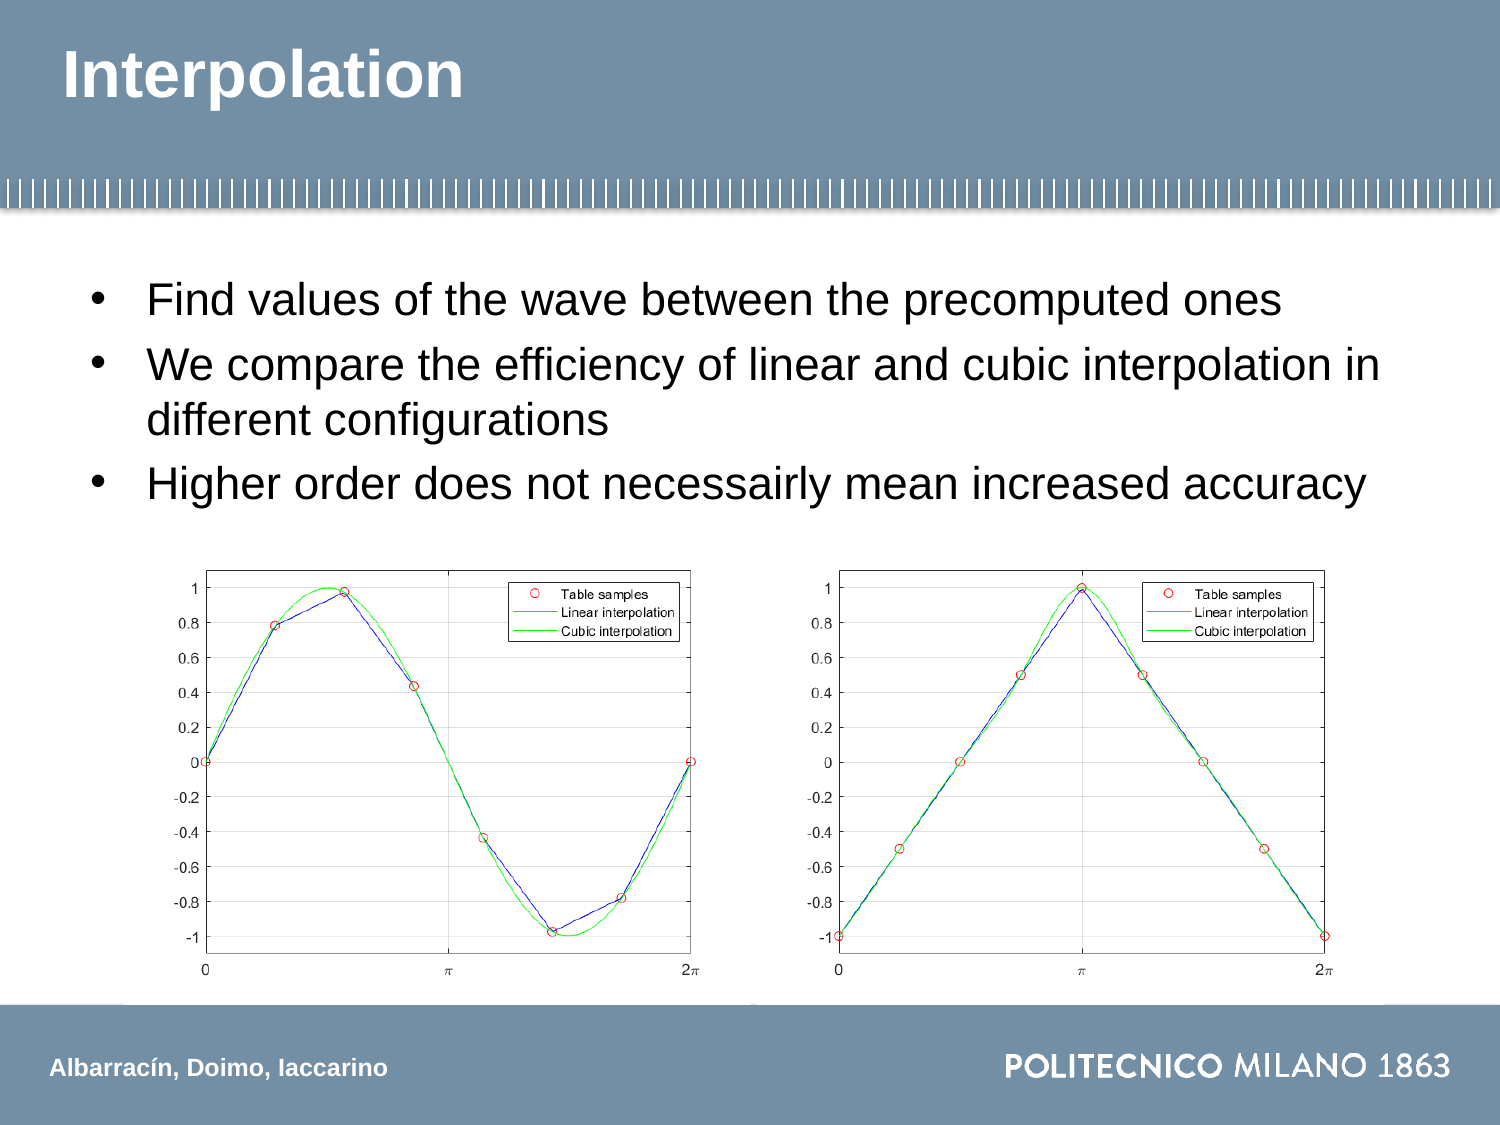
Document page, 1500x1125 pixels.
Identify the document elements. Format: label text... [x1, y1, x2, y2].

picture [999, 1041, 1456, 1089]
title Interpolation [47, 22, 1455, 161]
picture [757, 535, 1384, 1006]
picture [123, 535, 751, 1006]
list Find values of the wave between the precomputed ones We compare the efficiency of linear and cubic interpolation in different configurations Higher order does not necessairly mean increased accuracy [75, 262, 1441, 1005]
